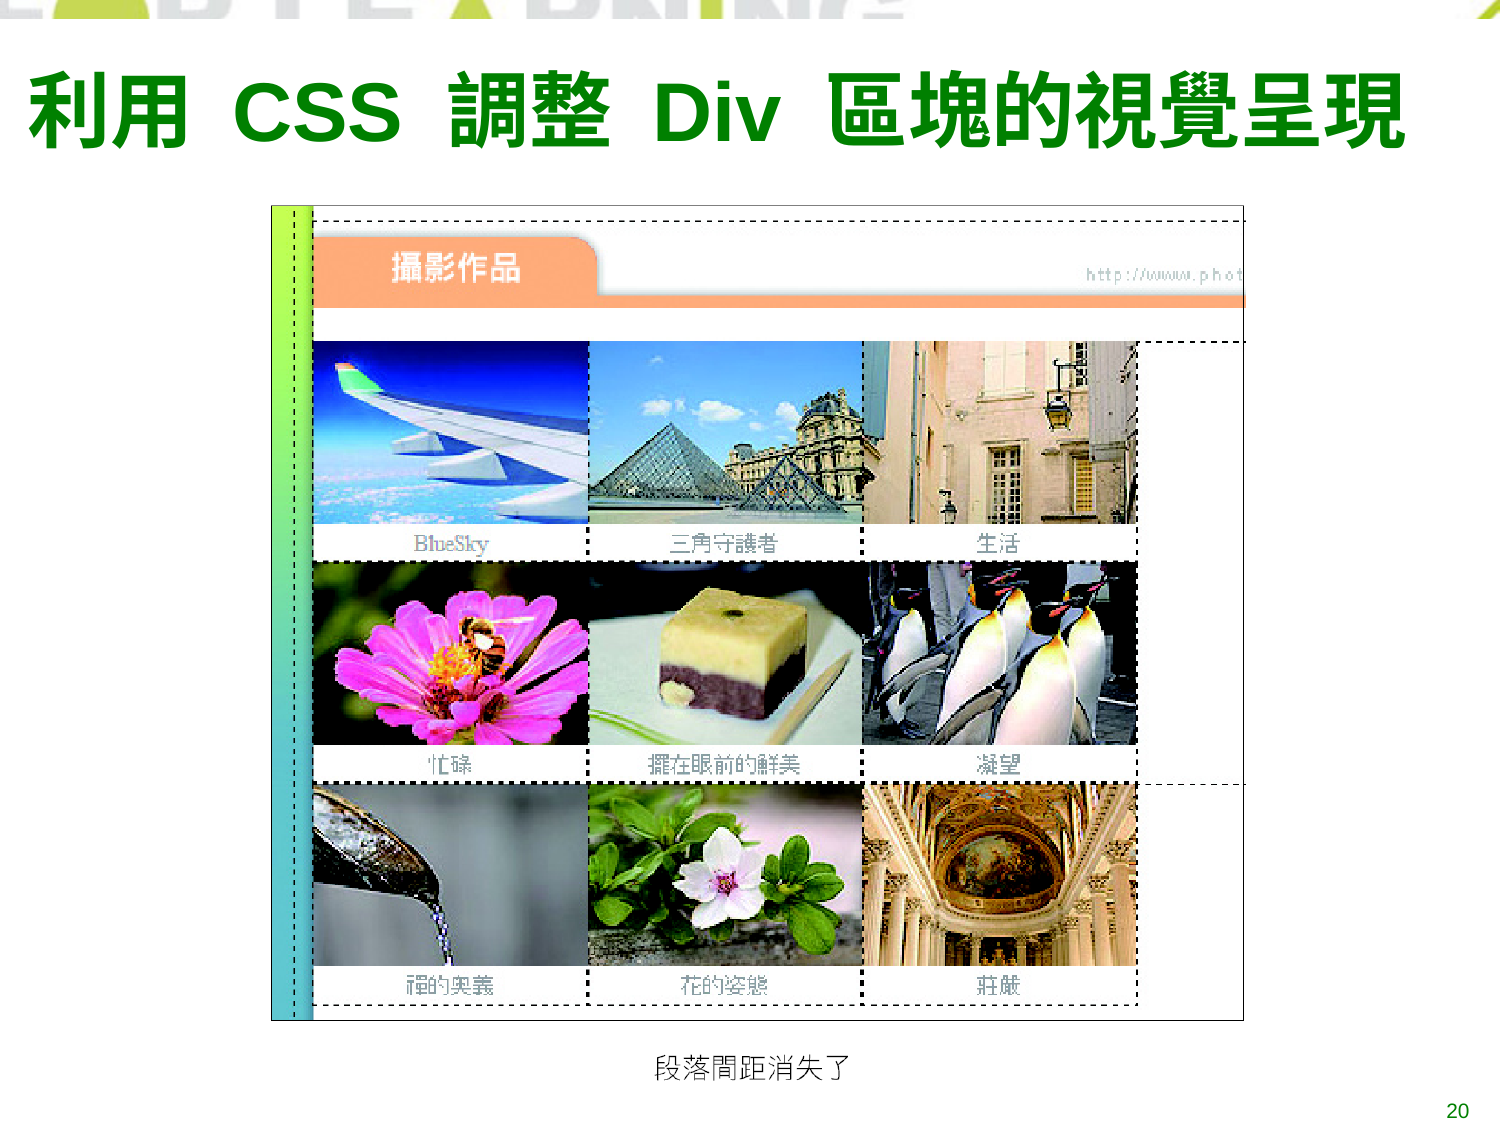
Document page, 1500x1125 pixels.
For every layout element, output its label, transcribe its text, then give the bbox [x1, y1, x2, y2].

picture [0, 0, 1500, 19]
title 利用 CSS 調整 Div 區塊的視覺呈現 [11, 19, 1495, 197]
slide_number 20 [1422, 1089, 1494, 1125]
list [223, 196, 1271, 1095]
